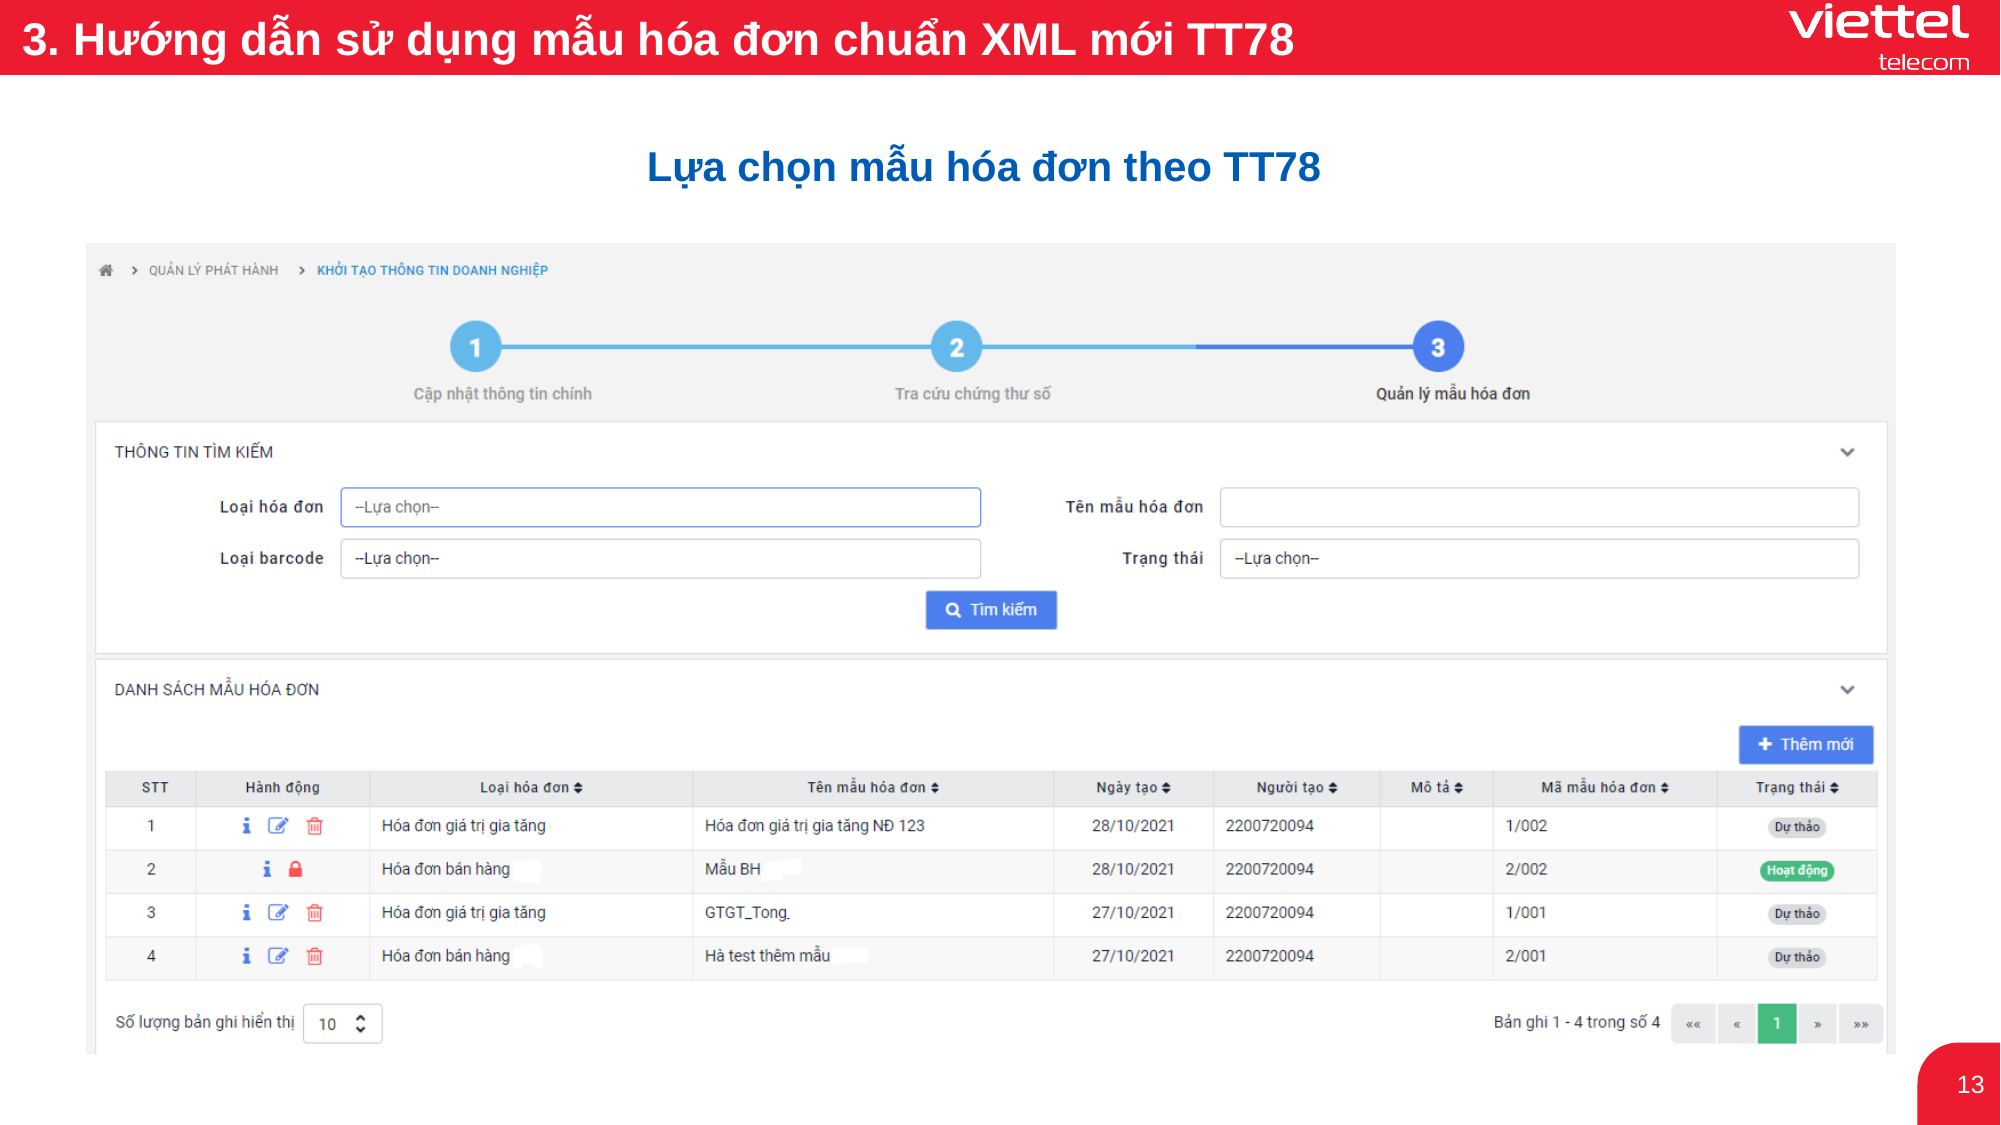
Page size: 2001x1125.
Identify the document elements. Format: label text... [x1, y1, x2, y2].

picture [1788, 3, 1969, 70]
picture [86, 243, 1896, 1054]
text_box Lựa chọn mẫu hóa đơn theo TT78 [86, 131, 1882, 197]
text_box 3. Hướng dẫn sử dụng mẫu hóa đơn chuẩn XML mới TT78 [7, 2, 1311, 72]
